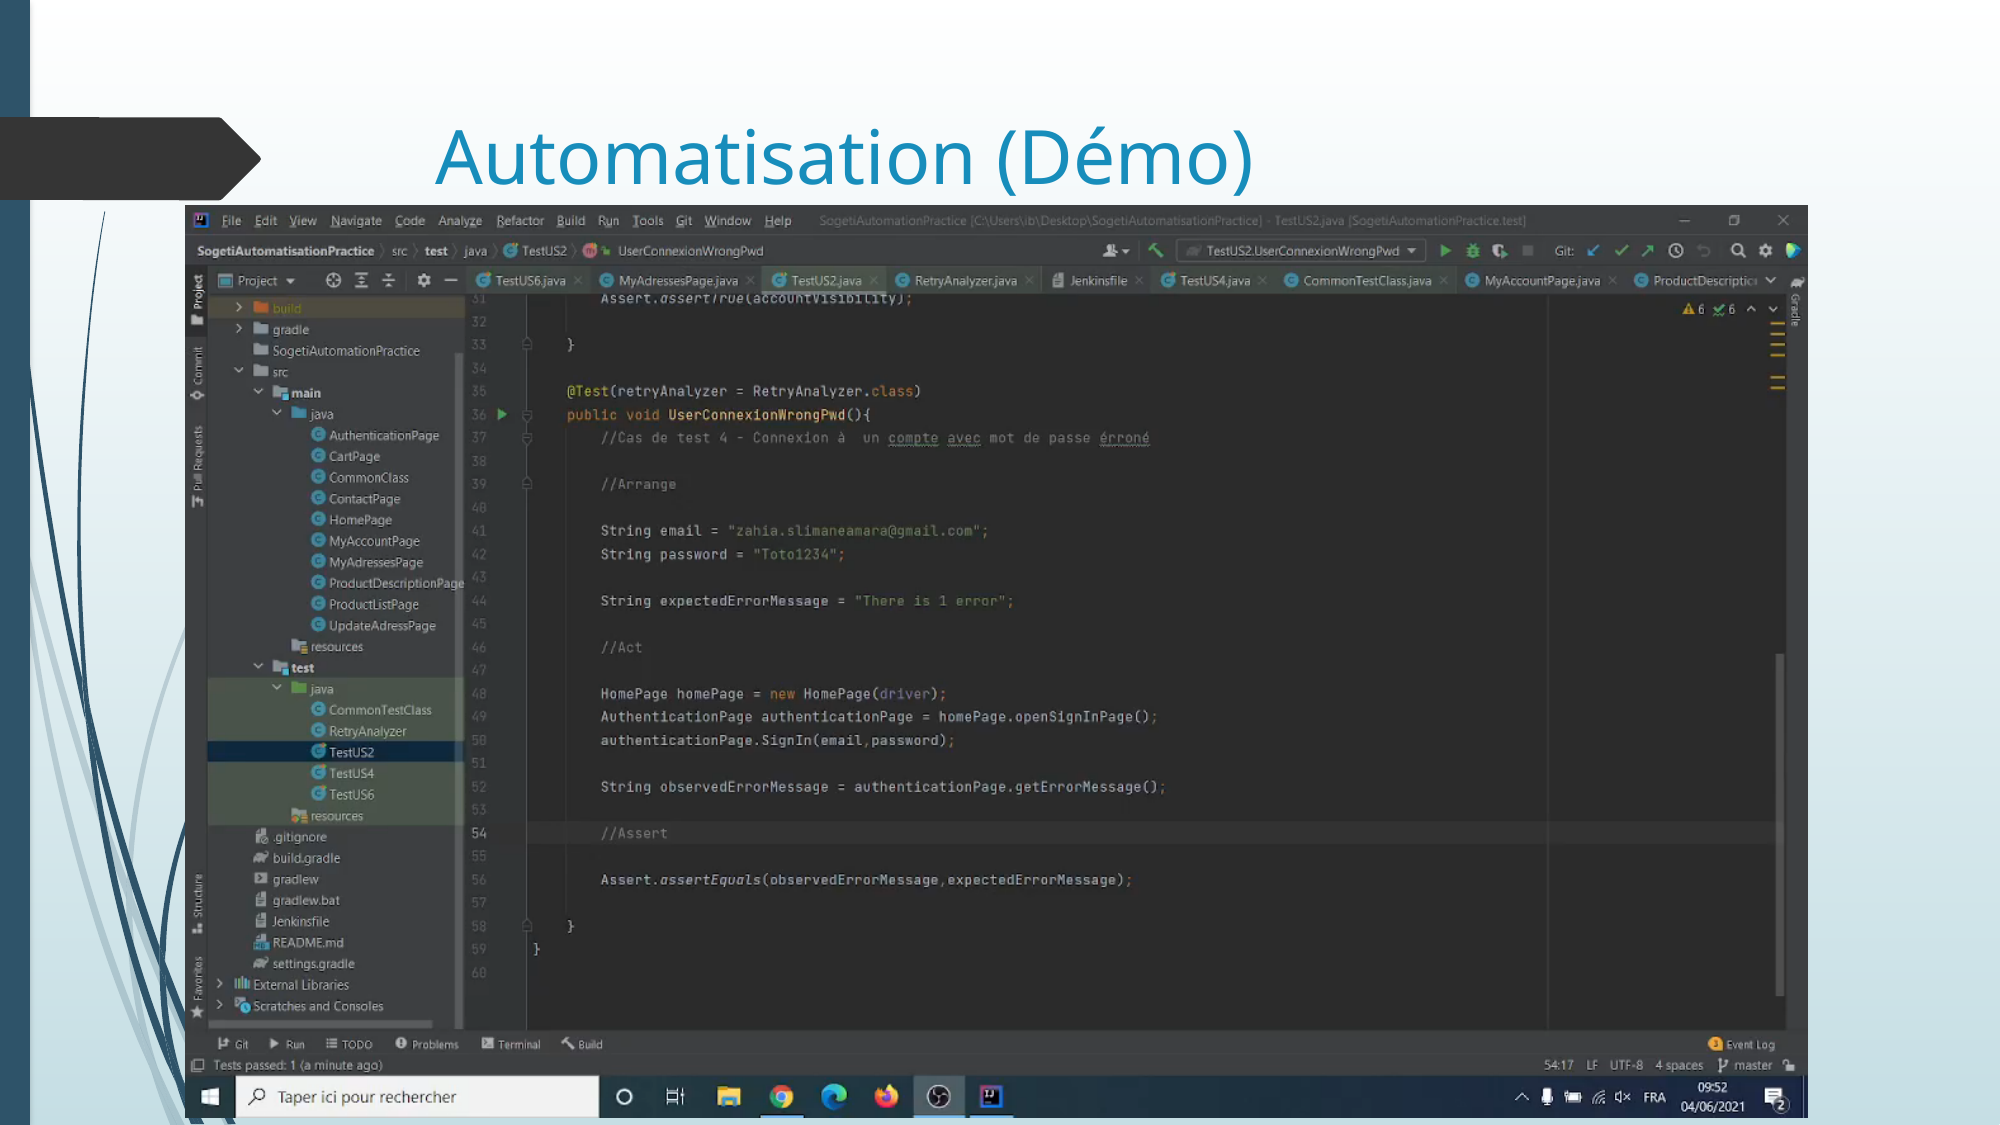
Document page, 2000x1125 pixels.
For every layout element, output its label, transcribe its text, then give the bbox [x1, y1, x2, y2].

text_box Automatisation (Démo) [420, 101, 1883, 312]
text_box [184, 204, 1809, 1119]
